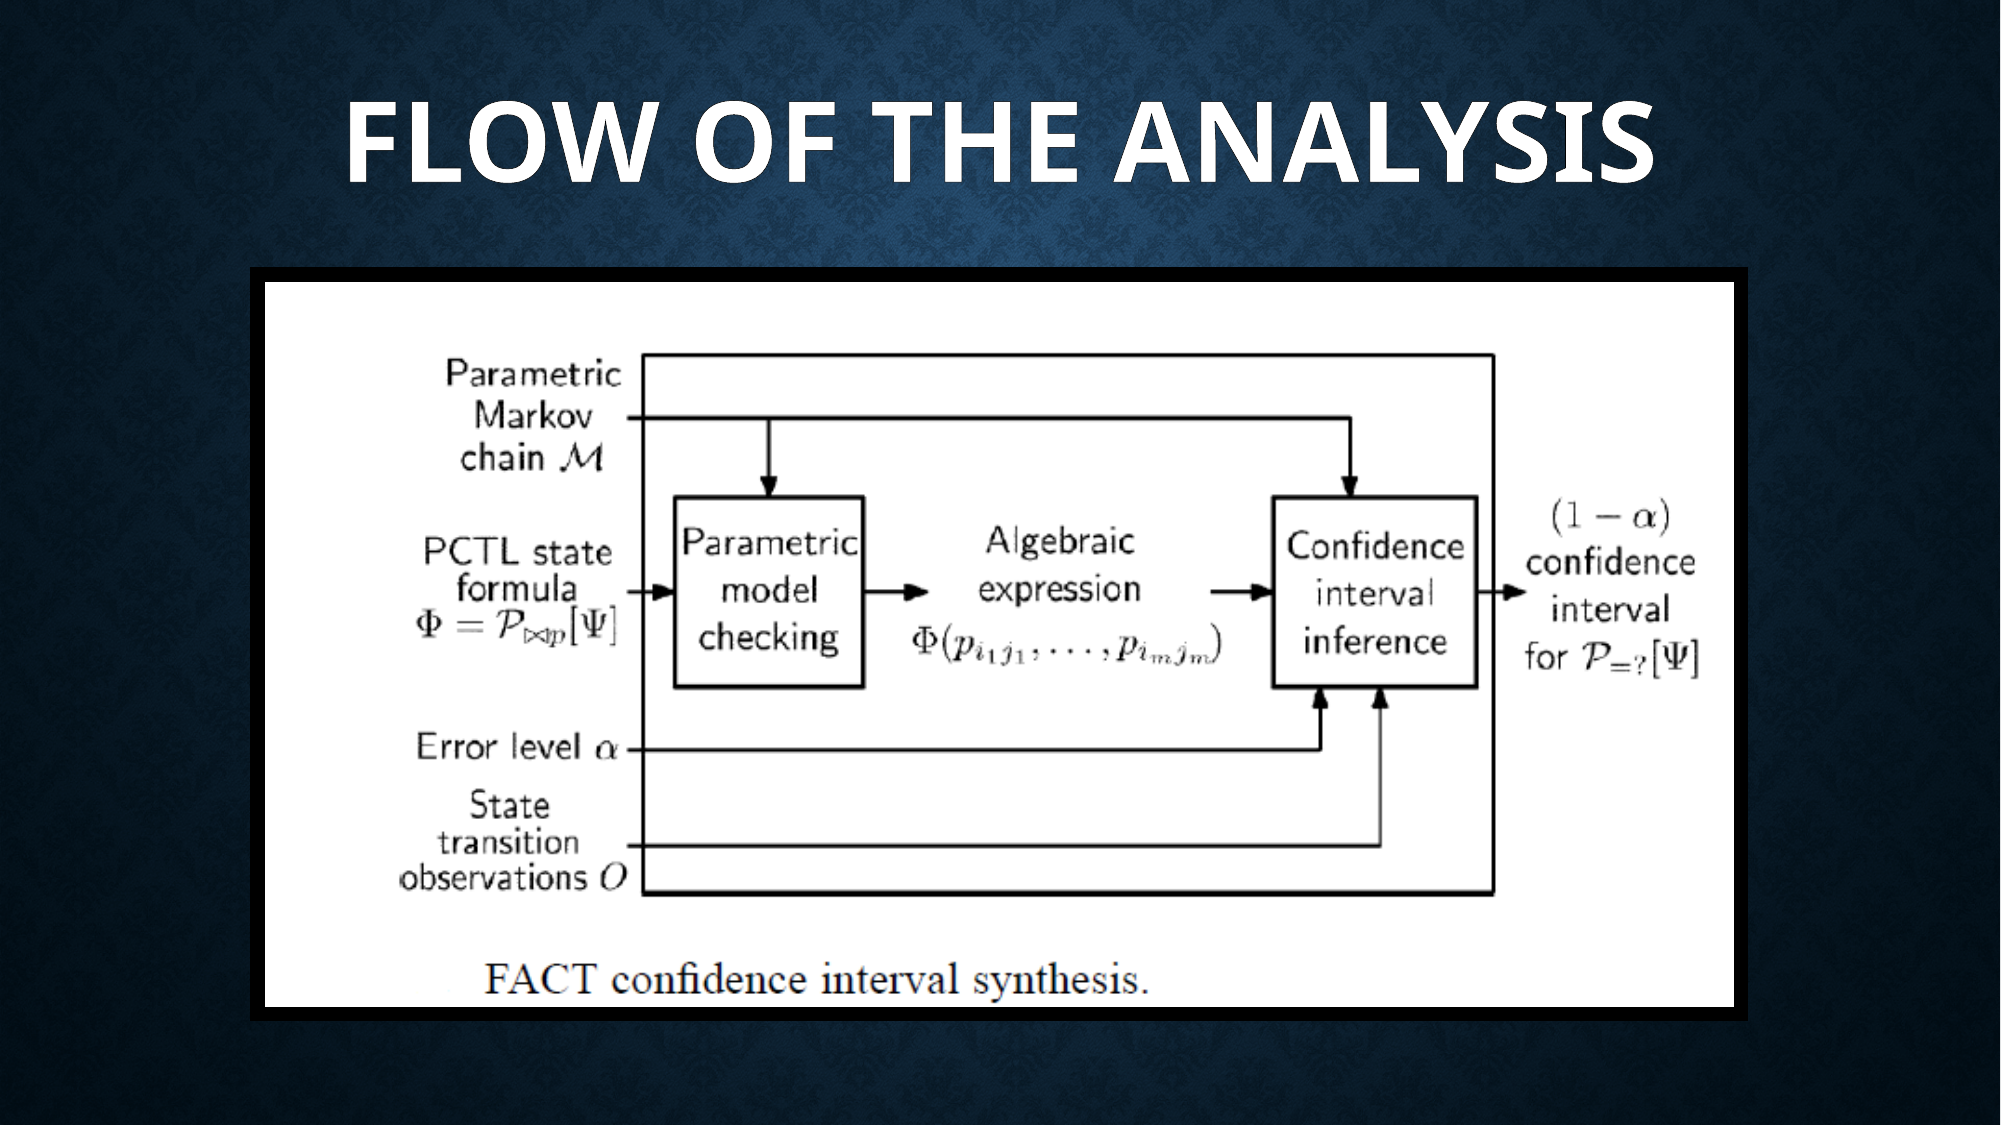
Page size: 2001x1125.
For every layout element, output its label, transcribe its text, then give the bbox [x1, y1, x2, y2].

text_box FLOW OF THE ANALYSIS [324, 62, 1674, 213]
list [264, 281, 1734, 1008]
